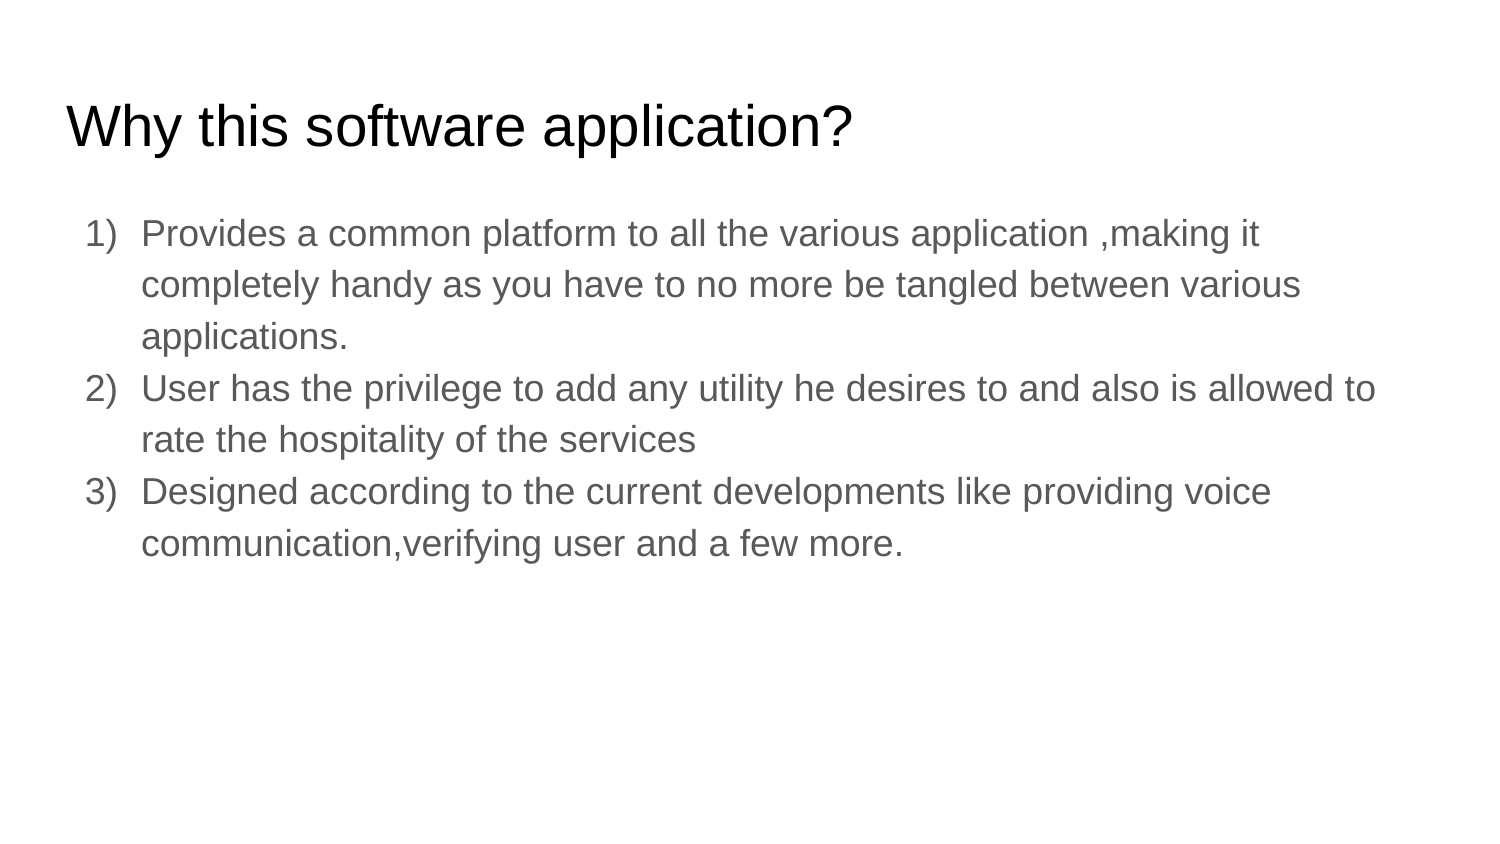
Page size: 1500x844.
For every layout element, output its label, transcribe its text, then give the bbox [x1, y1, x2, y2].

title Why this software application? [51, 72, 1449, 167]
list Provides a common platform to all the various application ,making it completely handy as you have to no more be tangled between various applications. User has the privilege to add any utility he desires to and also is allowed to rate the hospitality of the services Designed according to the current developments like providing voice communication,verifying user and a few more. [51, 186, 1449, 748]
